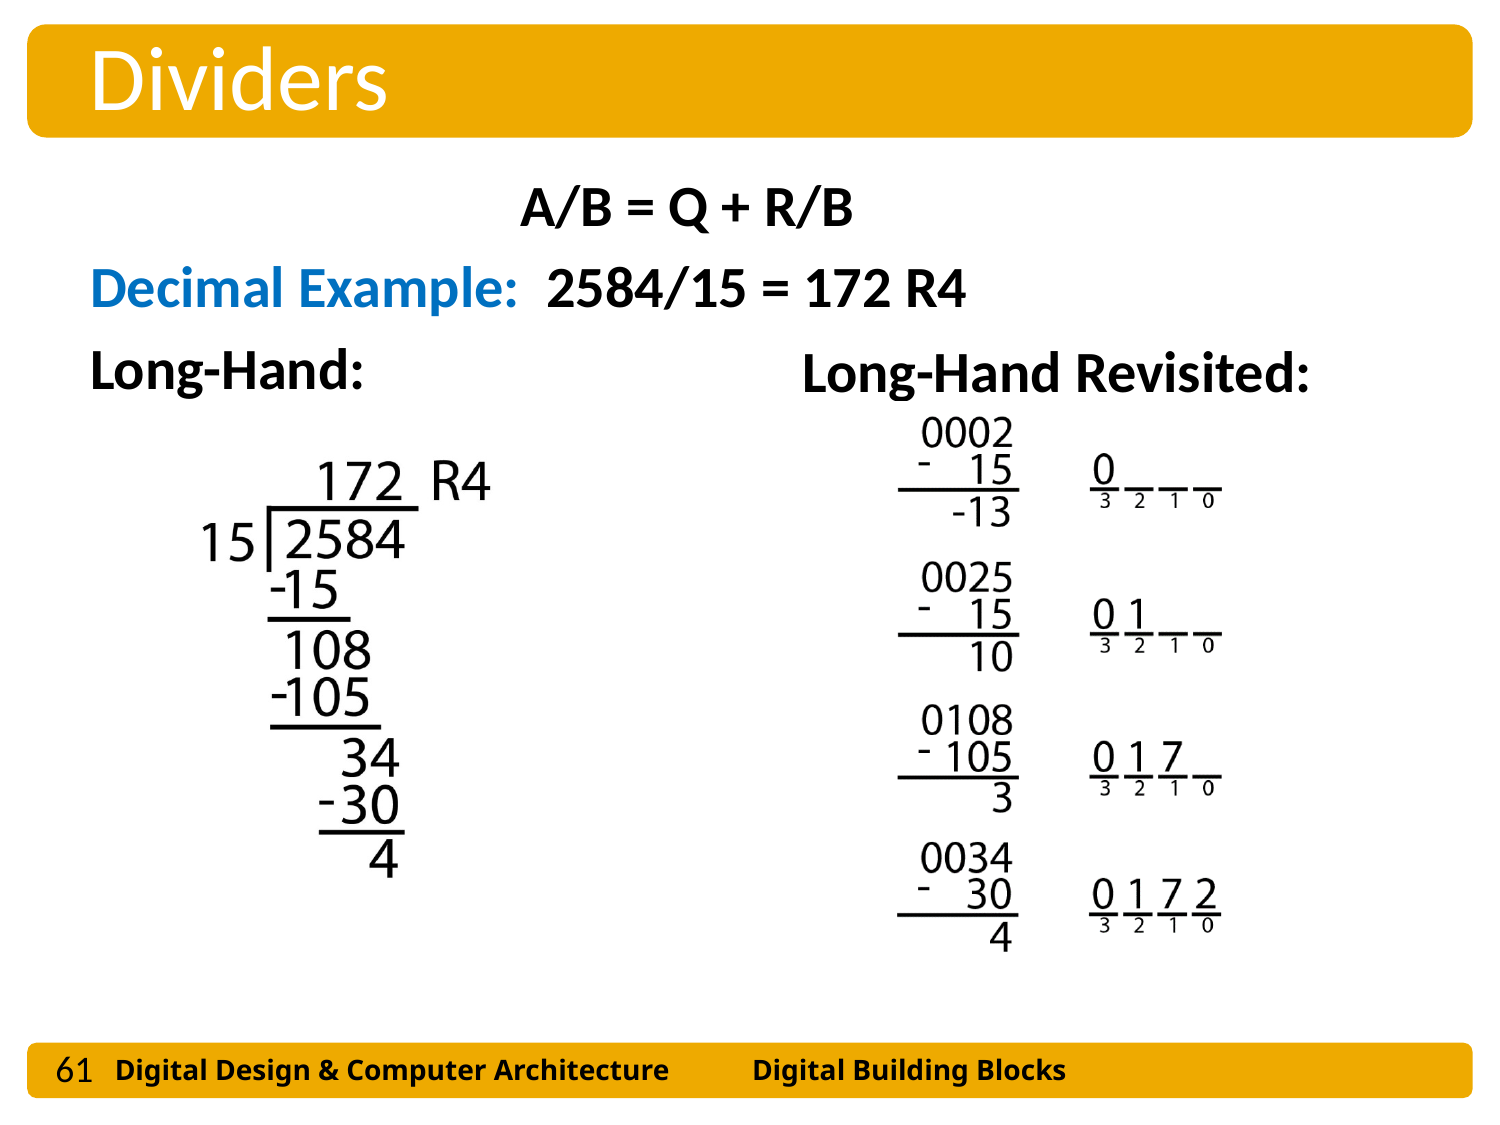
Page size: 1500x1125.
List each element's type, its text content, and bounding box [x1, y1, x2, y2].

text_box A/B = Q + R/B Decimal Example: 2584/15 = 172 R4 Long-Hand: [75, 160, 1300, 973]
picture [882, 401, 1240, 965]
text_box Dividers [74, 11, 1425, 136]
text_box Long-Hand Revisited: [787, 326, 1402, 412]
picture [191, 455, 500, 880]
slide_number 61 [40, 1037, 164, 1096]
